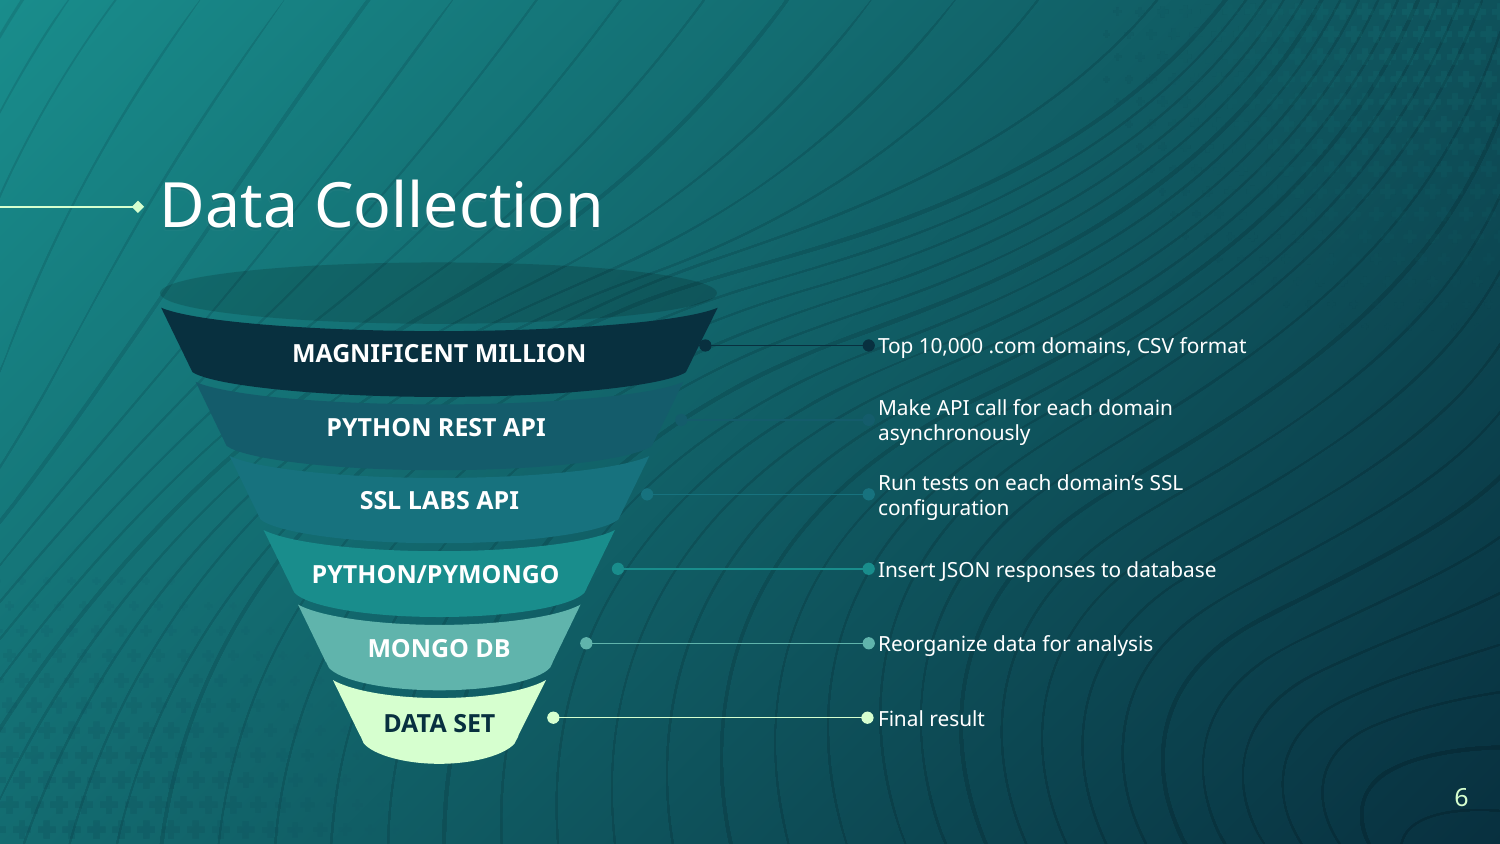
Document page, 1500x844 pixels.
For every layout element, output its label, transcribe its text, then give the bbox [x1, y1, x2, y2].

text_box Run tests on each domain’s SSL configuration [878, 467, 1309, 521]
text_box Final result [878, 691, 1309, 745]
text_box Make API call for each domain asynchronously [878, 393, 1309, 447]
text_box Top 10,000 .com domains, CSV format [878, 318, 1309, 372]
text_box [159, 262, 718, 765]
title Data Collection [159, 174, 1340, 240]
slide_number 6 [1378, 766, 1469, 832]
text_box Reorganize data for analysis [878, 616, 1309, 670]
text_box Insert JSON responses to database [878, 542, 1309, 596]
